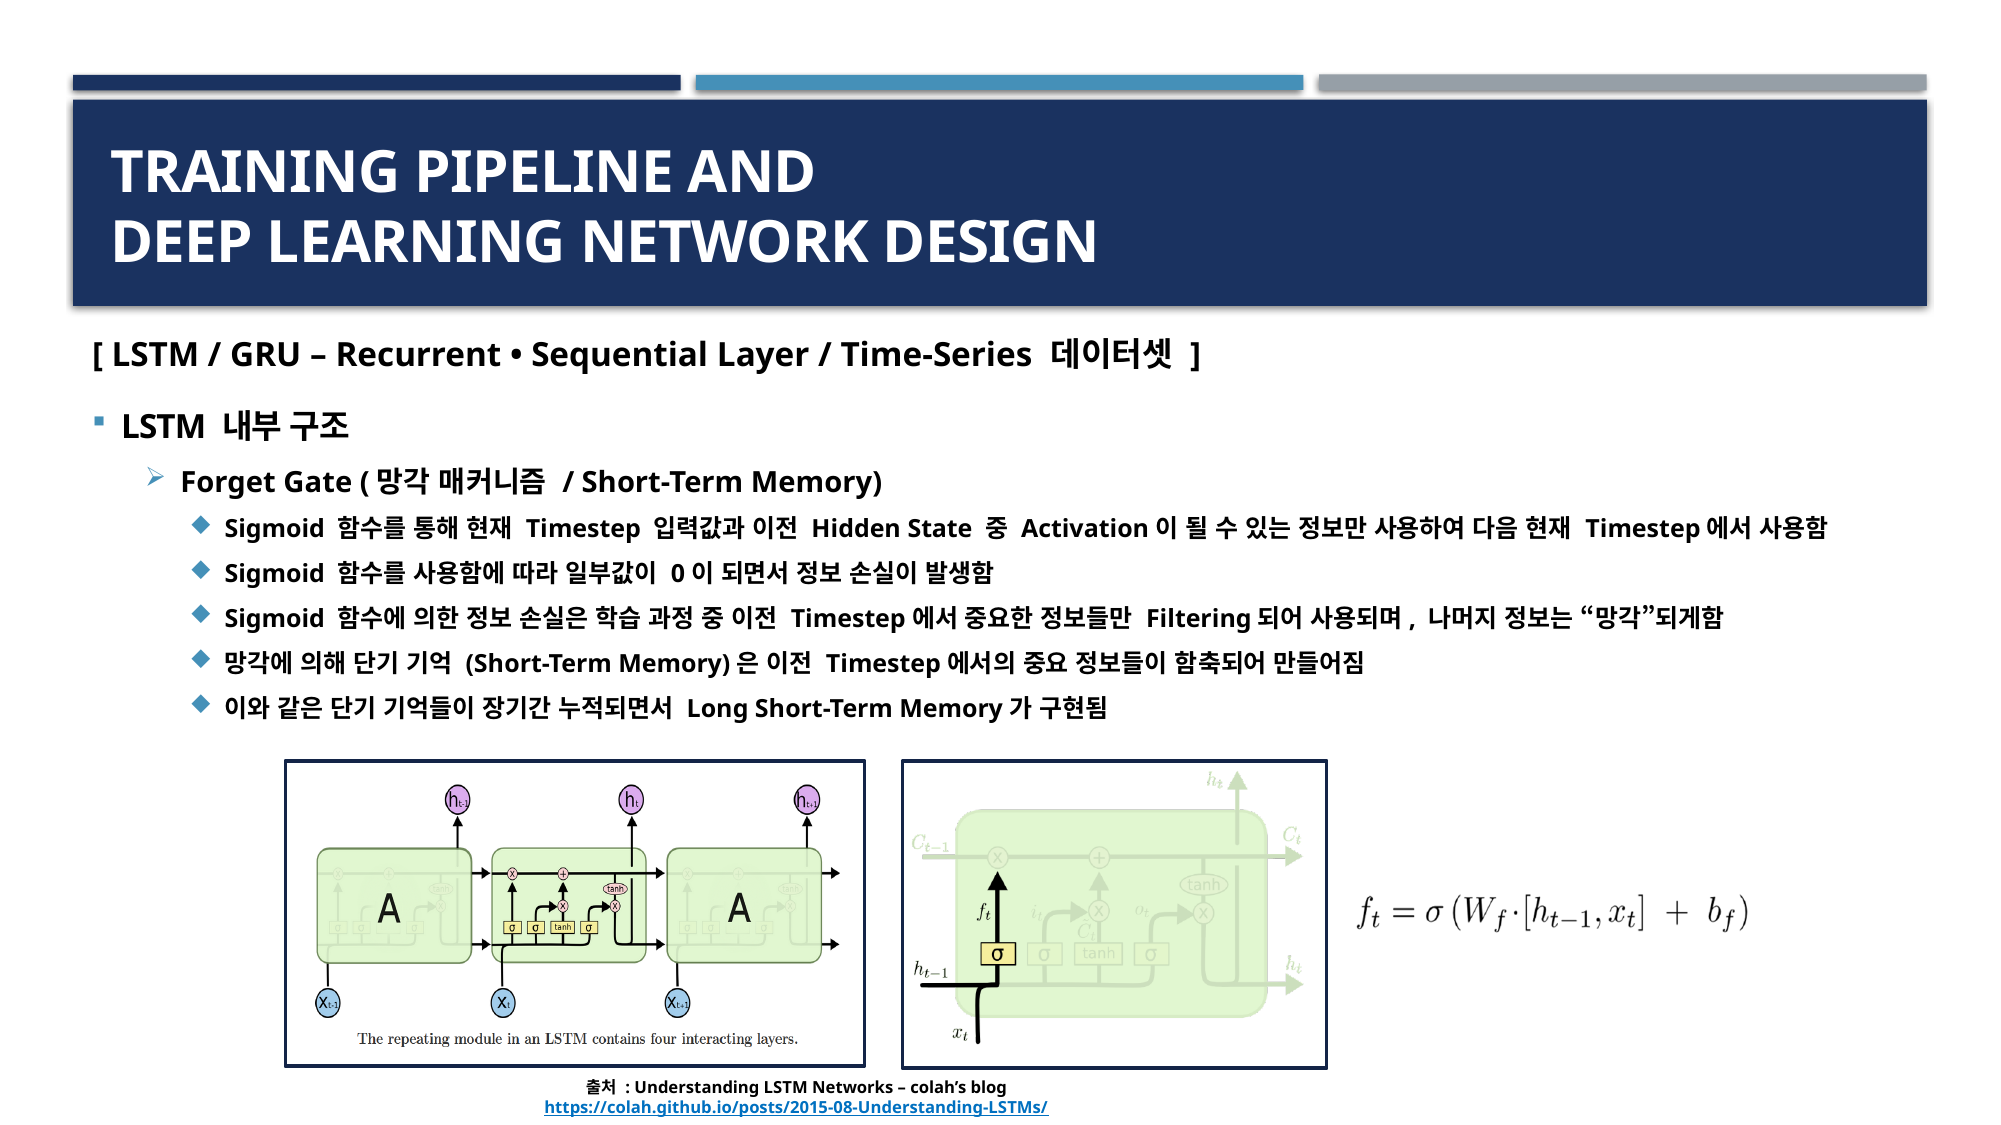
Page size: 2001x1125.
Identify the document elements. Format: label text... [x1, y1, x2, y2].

text_box 출처 : Understanding LSTM Networks – colah’s blog https://colah.github.io/posts/2015-08-Understanding-LSTMs/ [296, 1069, 1297, 1125]
list [ LSTM / GRU – Recurrent • Sequential Layer / Time-Series 데이터셋 ] LSTM 내부 구조 Forget Gate (망각 매커니즘 / Short-Term Memory) Sigmoid 함수를 통해 현재 Timestep 입력값과 이전 Hidden State 중 Activation이 될 수 있는 정보만 사용하여 다음 현재 Timestep에서 사용함 Sigmoid 함수를 사용함에 따라 일부값이 0이 되면서 정보 손실이 발생함 Sigmoid 함수에 의한 정보 손실은 학습 과정 중 이전 Timestep에서 중요한 정보들만 Filtering되어 사용되며, 나머지 정보는 “망각”되게함 망각에 의해 단기 기억 (Short-Term Memory)은 이전 Timestep에서의 중요 정보들이 함축되어 만들어짐 이와 같은 단기 기억들이 장기간 누적되면서 Long Short-Term Memory가 구현됨 [77, 325, 1926, 1083]
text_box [284, 760, 866, 1067]
picture [1342, 879, 1759, 950]
title Training PipeLine and Deep Learning Network Design [95, 119, 1905, 282]
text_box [901, 760, 1328, 1069]
